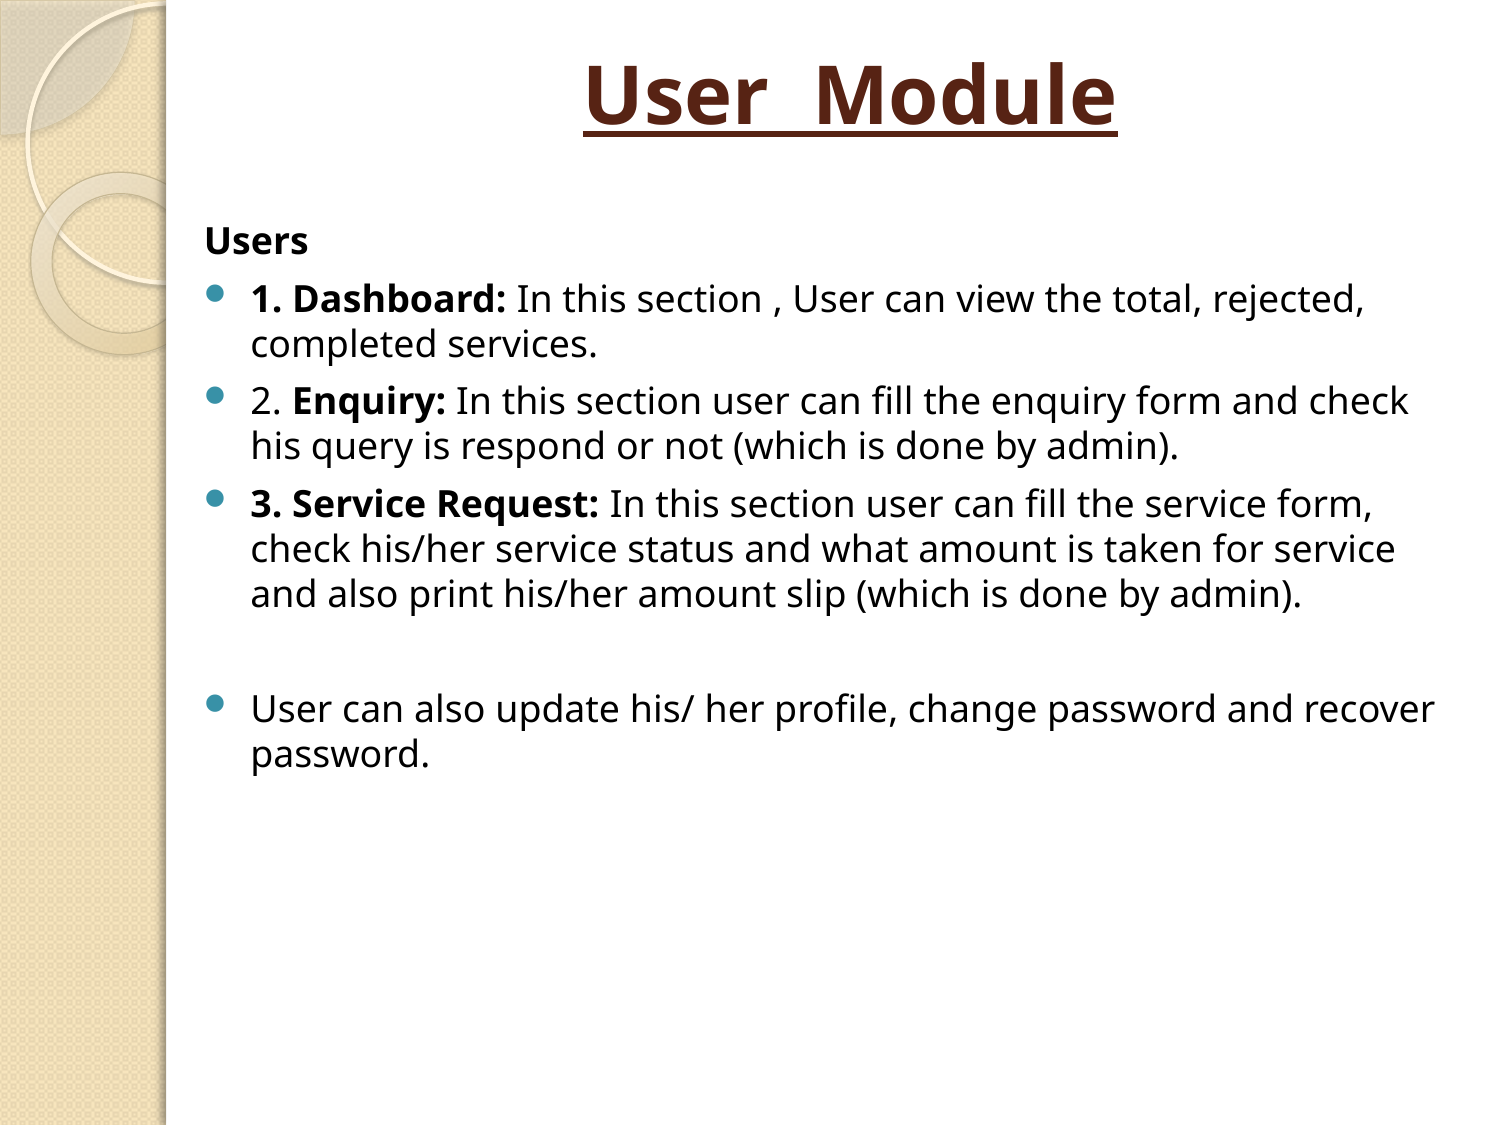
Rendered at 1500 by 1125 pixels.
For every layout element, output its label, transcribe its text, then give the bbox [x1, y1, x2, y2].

title User Module [235, 35, 1466, 152]
list Users 1. Dashboard: In this section , User can view the total, rejected, completed services. 2. Enquiry: In this section user can fill the enquiry form and check his query is respond or not (which is done by admin). 3. Service Request: In this section user can fill the service form, check his/her service status and what amount is taken for service and also print his/her amount slip (which is done by admin). User can also update his/ her profile, change password and recover password. [175, 152, 1466, 1102]
